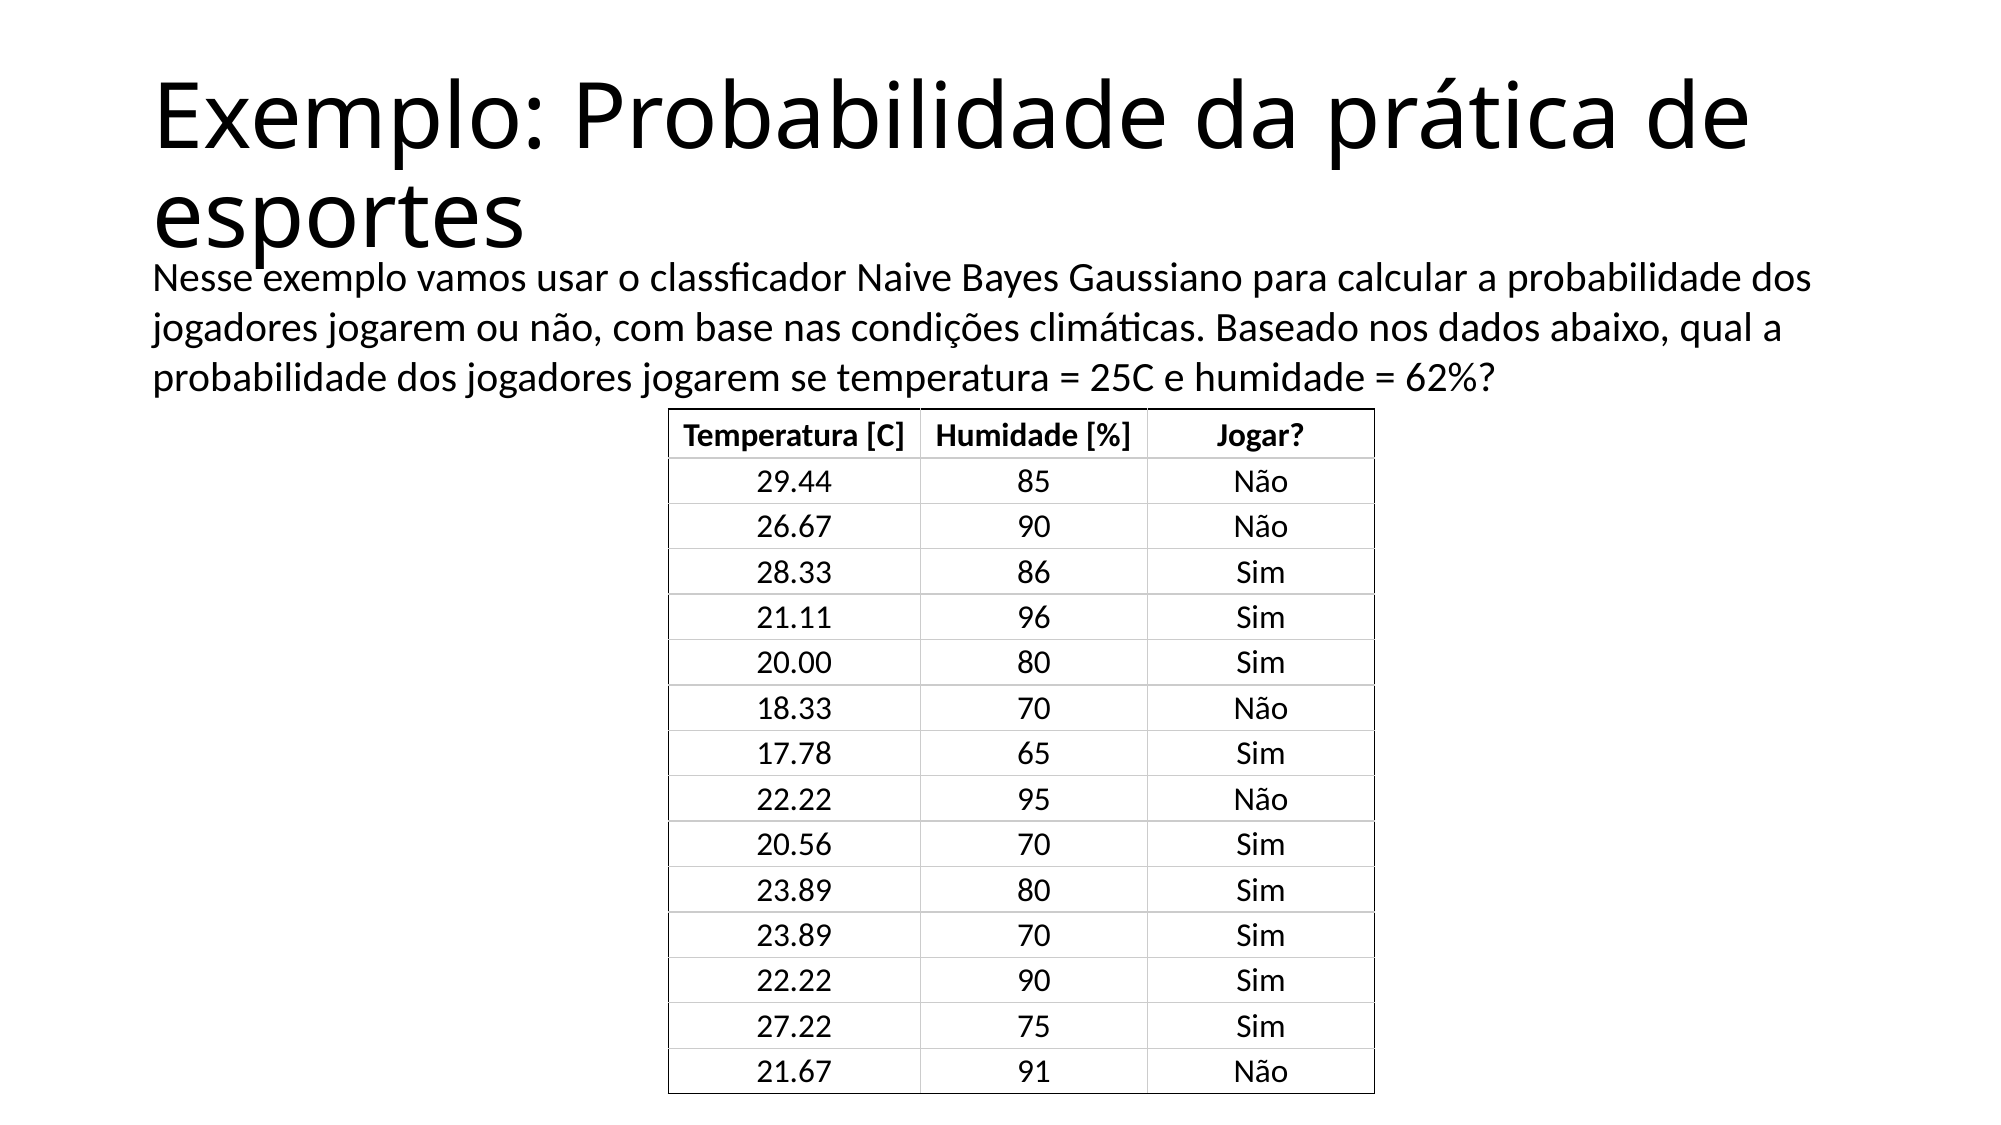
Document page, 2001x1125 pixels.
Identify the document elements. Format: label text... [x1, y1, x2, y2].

title Exemplo: Probabilidade da prática de esportes [137, 59, 1930, 278]
